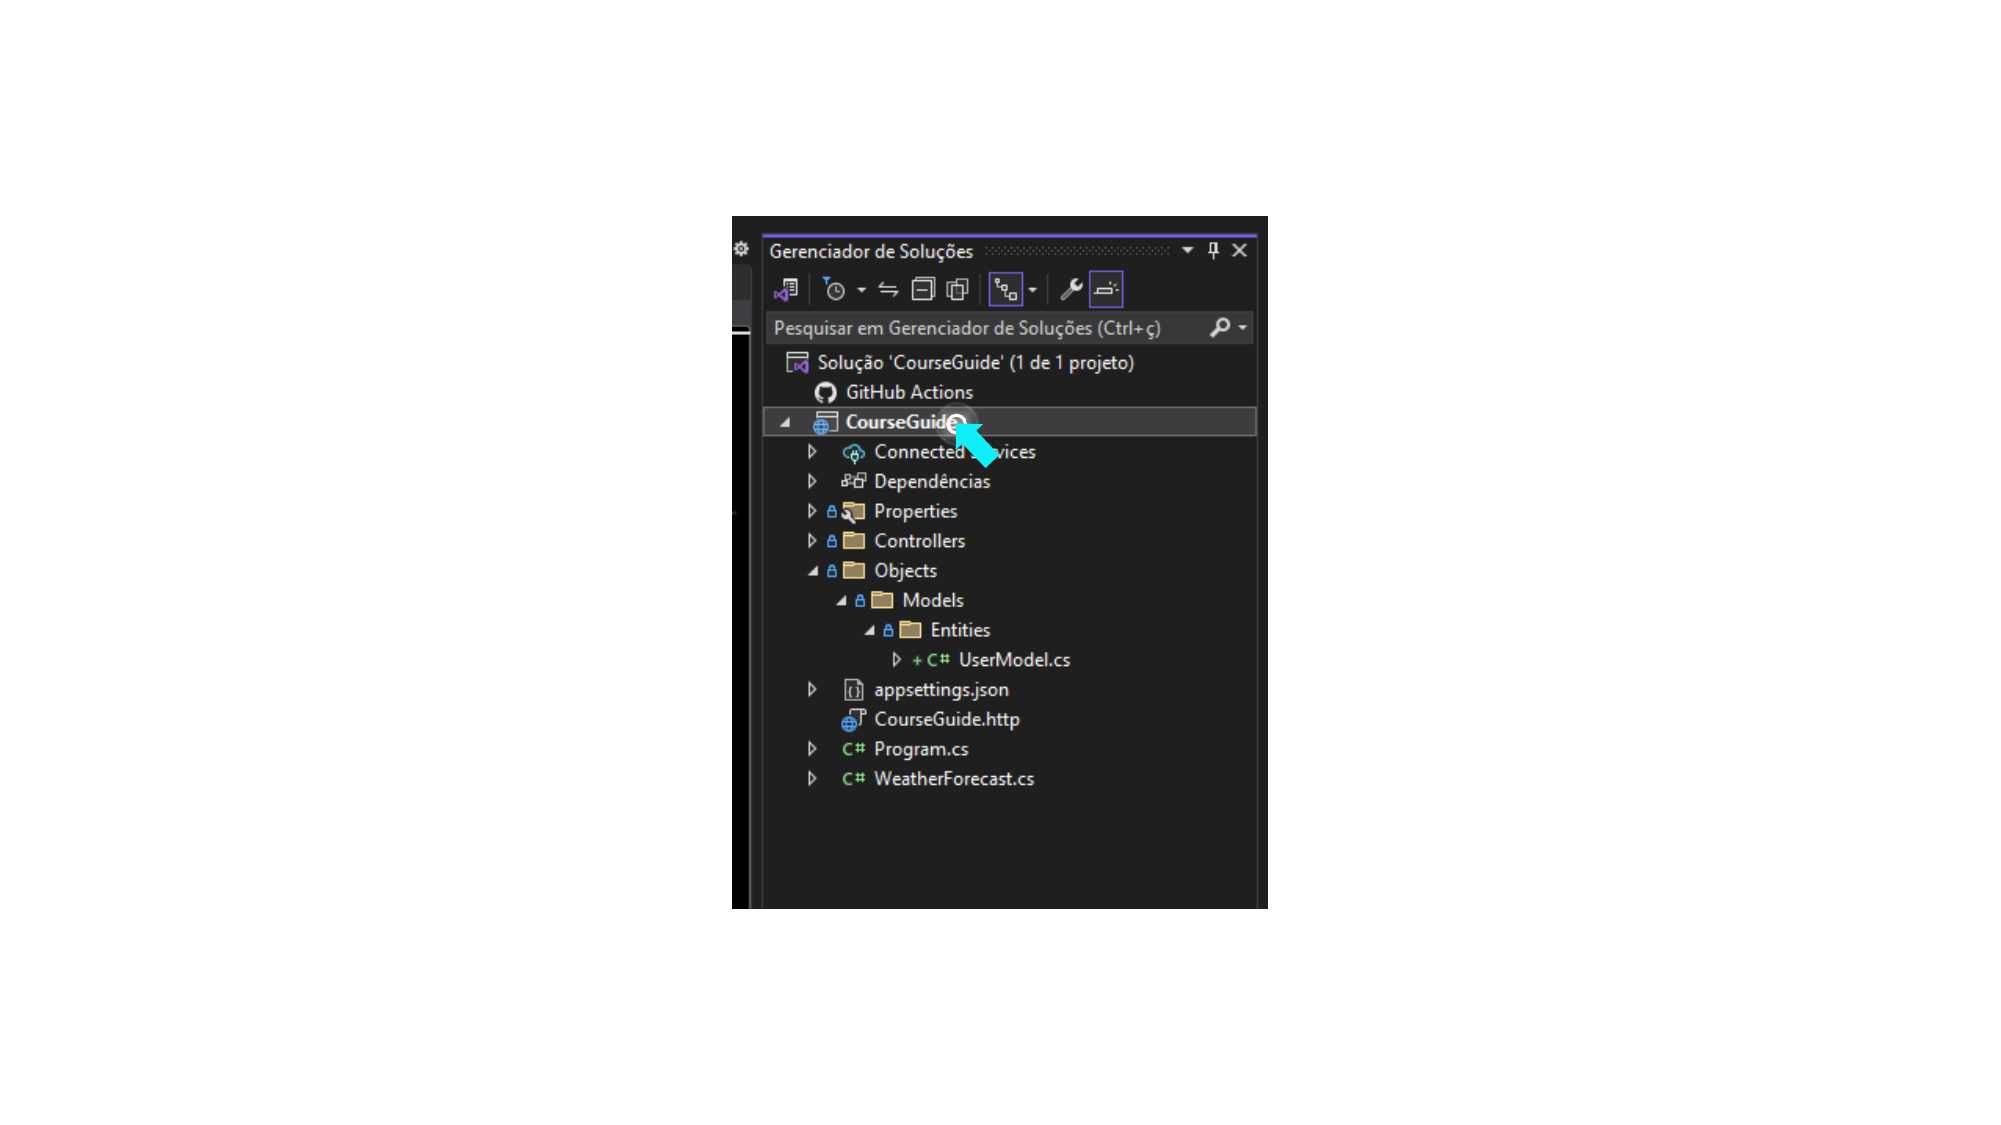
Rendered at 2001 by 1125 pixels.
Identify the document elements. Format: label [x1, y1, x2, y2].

picture [732, 215, 1268, 910]
